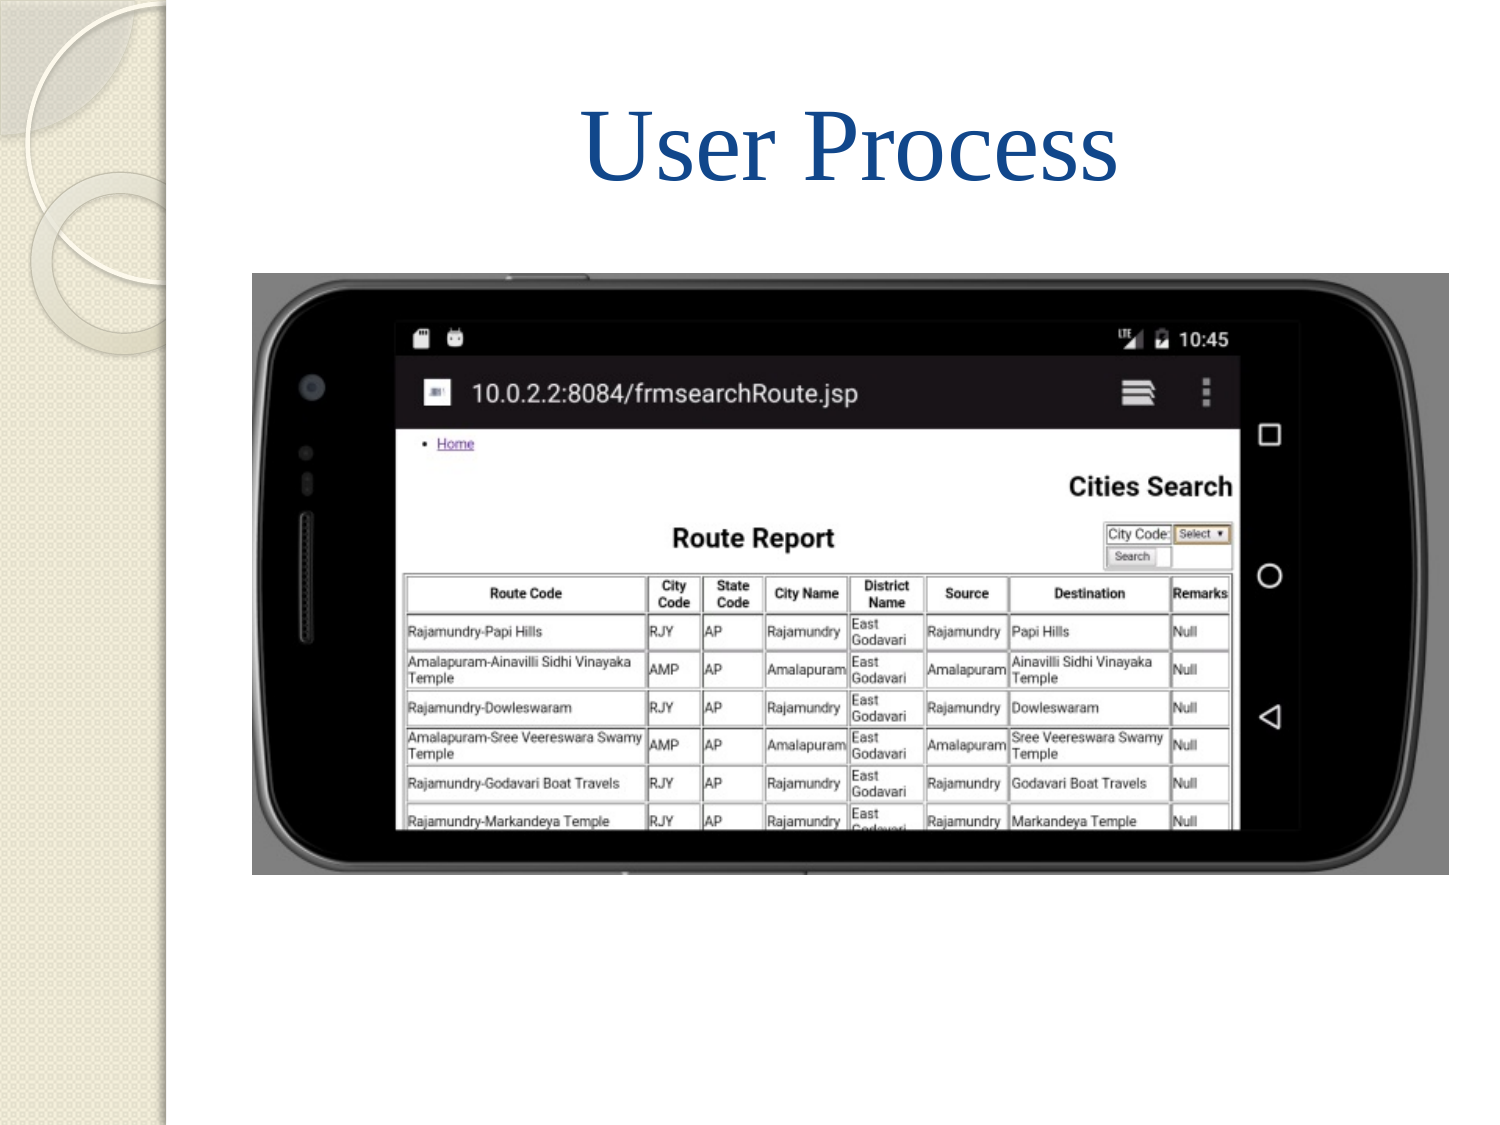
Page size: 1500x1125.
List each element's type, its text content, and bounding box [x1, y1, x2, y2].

title User Process [235, 45, 1466, 233]
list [252, 273, 1449, 876]
